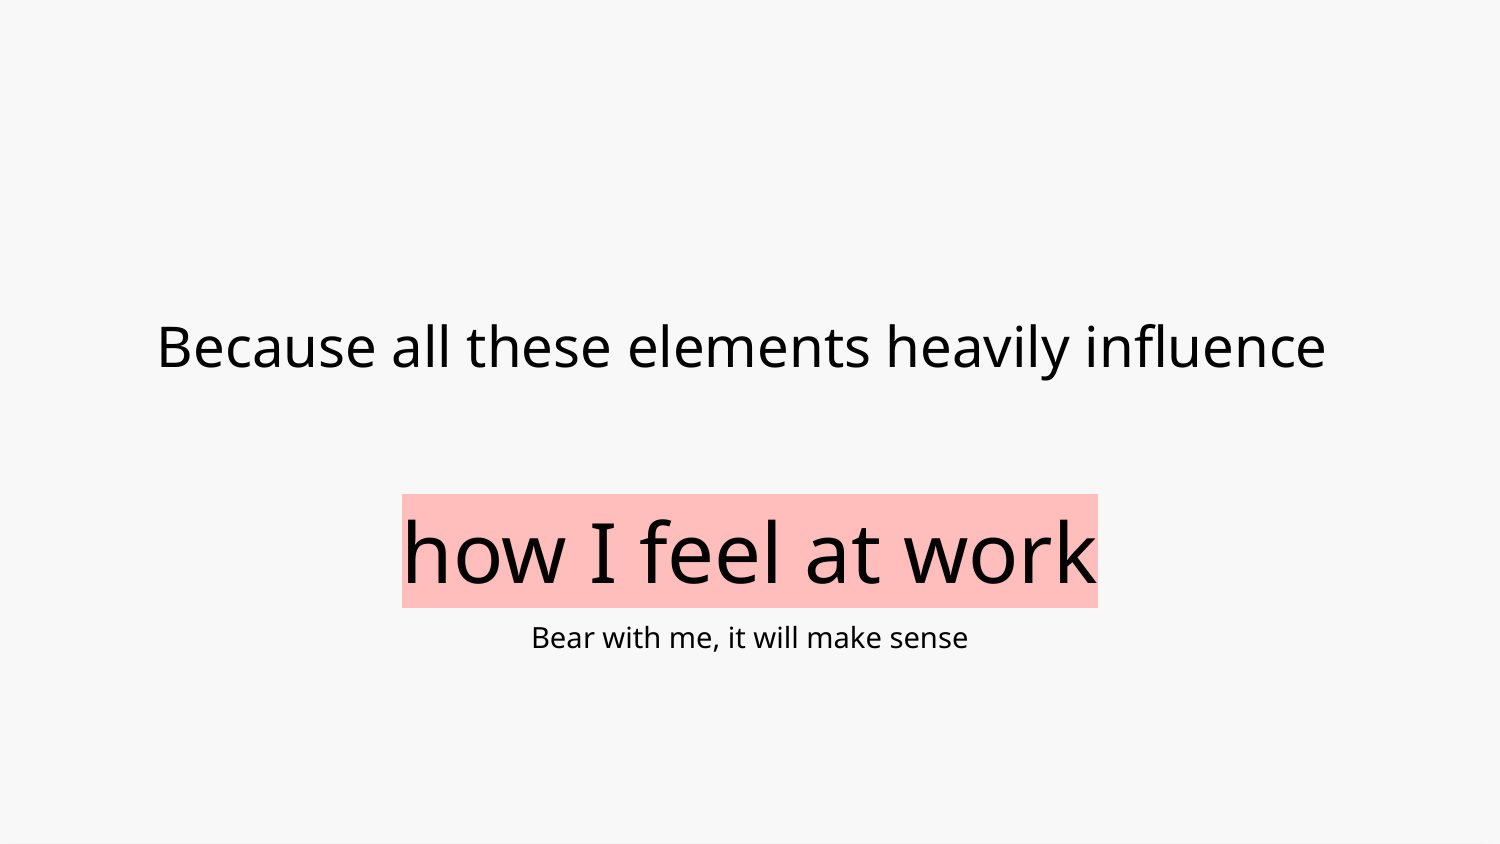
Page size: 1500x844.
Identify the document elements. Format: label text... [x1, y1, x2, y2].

text_box Bear with me, it will make sense [503, 604, 996, 670]
list Because all these elements heavily influence how I feel at work [0, 0, 1500, 844]
